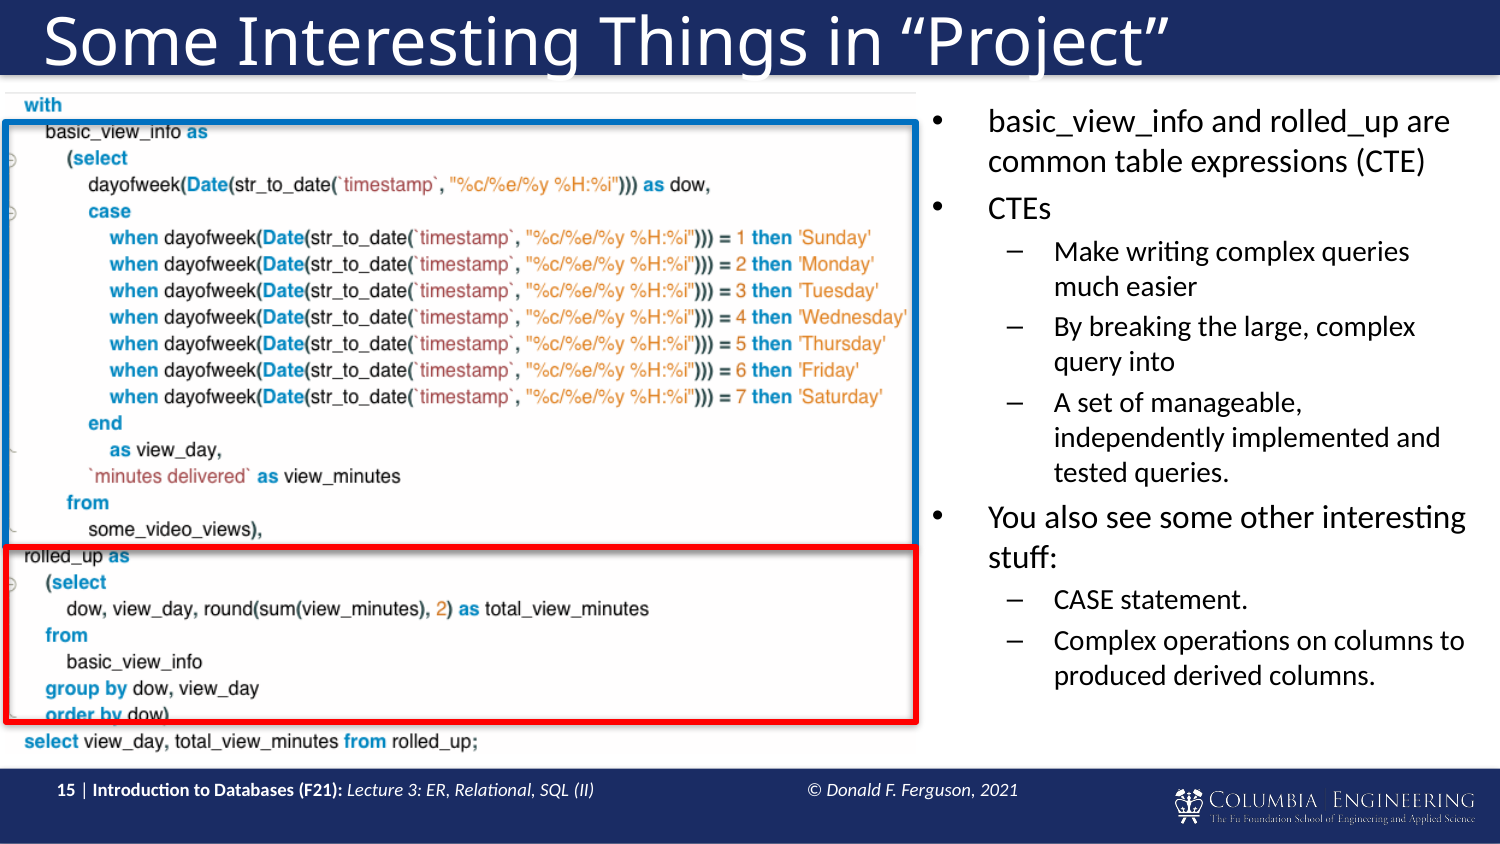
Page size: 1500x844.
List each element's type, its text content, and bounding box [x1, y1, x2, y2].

picture [5, 90, 916, 754]
title Some Interesting Things in “Project” [28, 0, 1450, 73]
list basic_view_info and rolled_up are common table expressions (CTE) CTEs Make writing complex queries much easier By breaking the large, complex query into A set of manageable, independently implemented and tested queries. You also see some other interesting stuff: CASE statement. Complex operations on columns to produced derived columns. [918, 92, 1494, 755]
